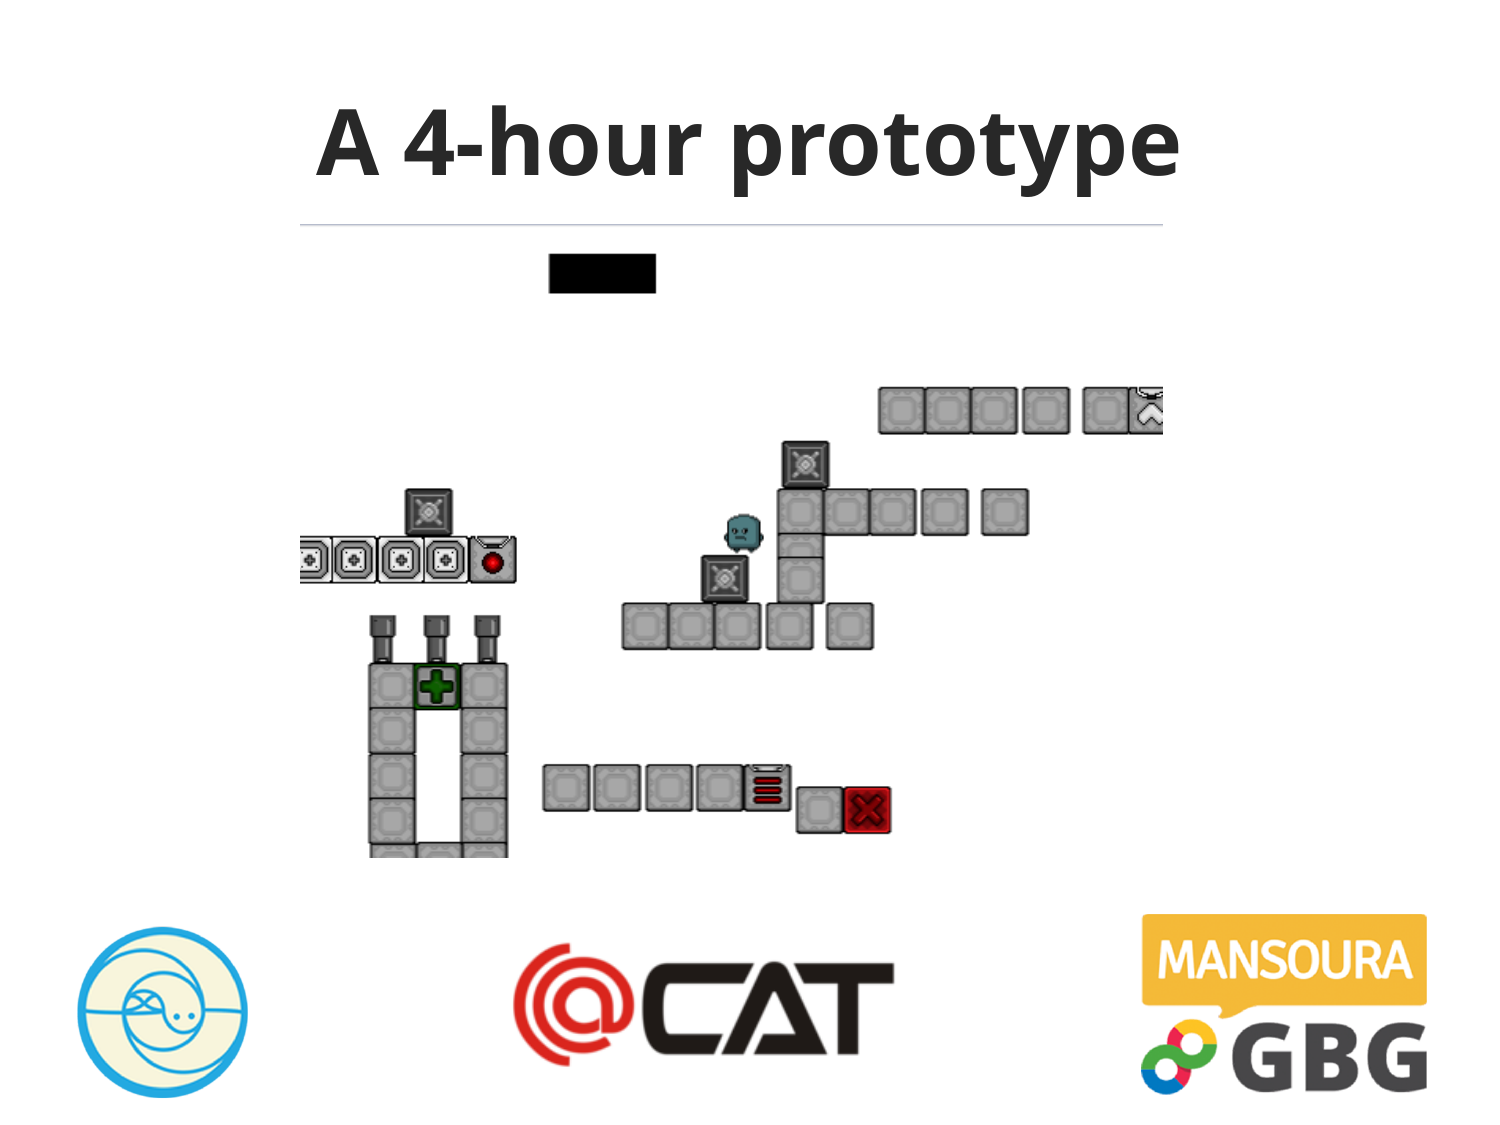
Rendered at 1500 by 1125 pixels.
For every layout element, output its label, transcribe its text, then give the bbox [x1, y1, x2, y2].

picture [75, 924, 250, 1100]
picture [512, 940, 896, 1070]
picture [1137, 910, 1432, 1100]
picture [299, 224, 1163, 859]
title A 4-hour prototype [75, 45, 1425, 233]
